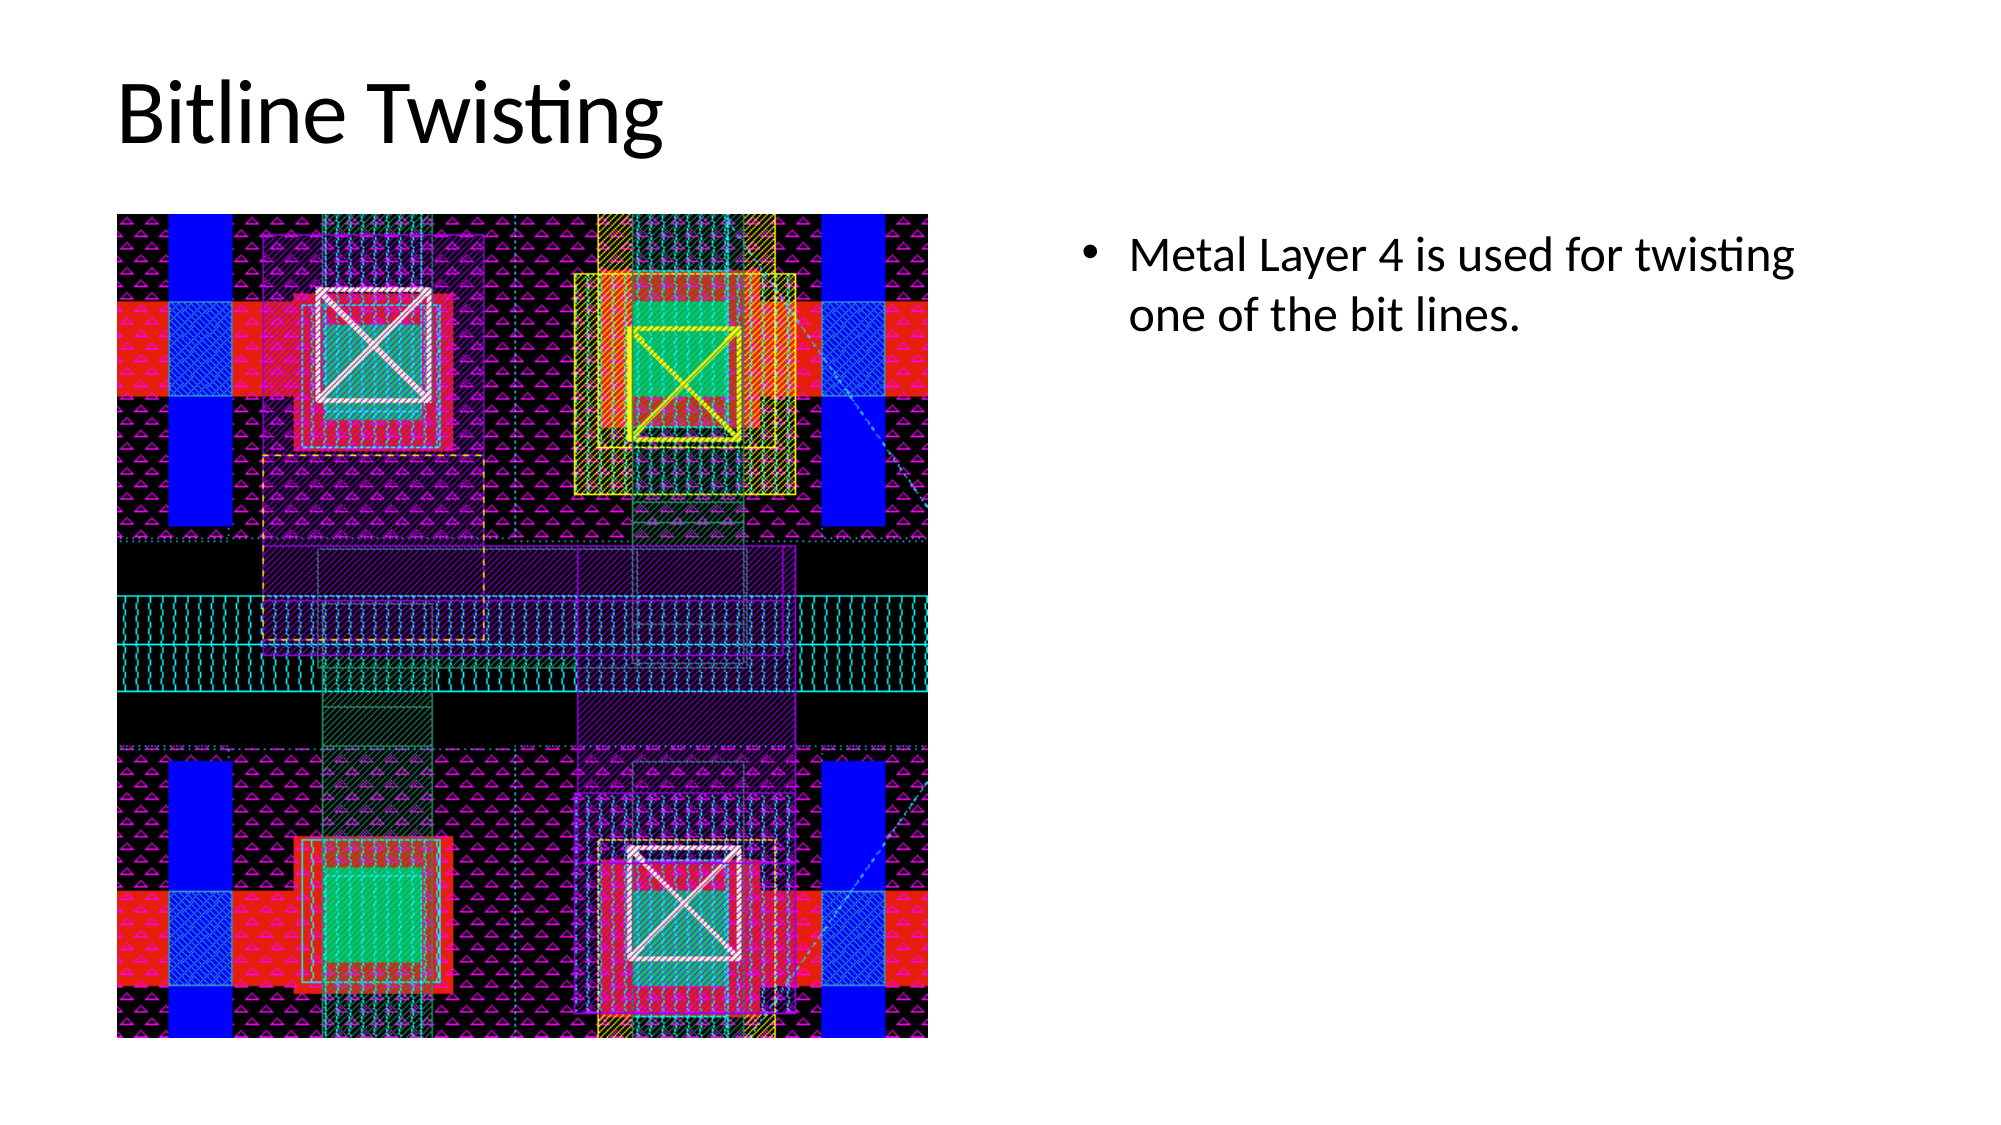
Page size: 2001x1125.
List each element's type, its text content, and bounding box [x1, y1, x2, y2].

picture [117, 213, 928, 1038]
text_box Metal Layer 4 is used for twisting one of the bit lines. [1066, 214, 1870, 349]
text_box Bitline Twisting [96, 15, 1643, 215]
